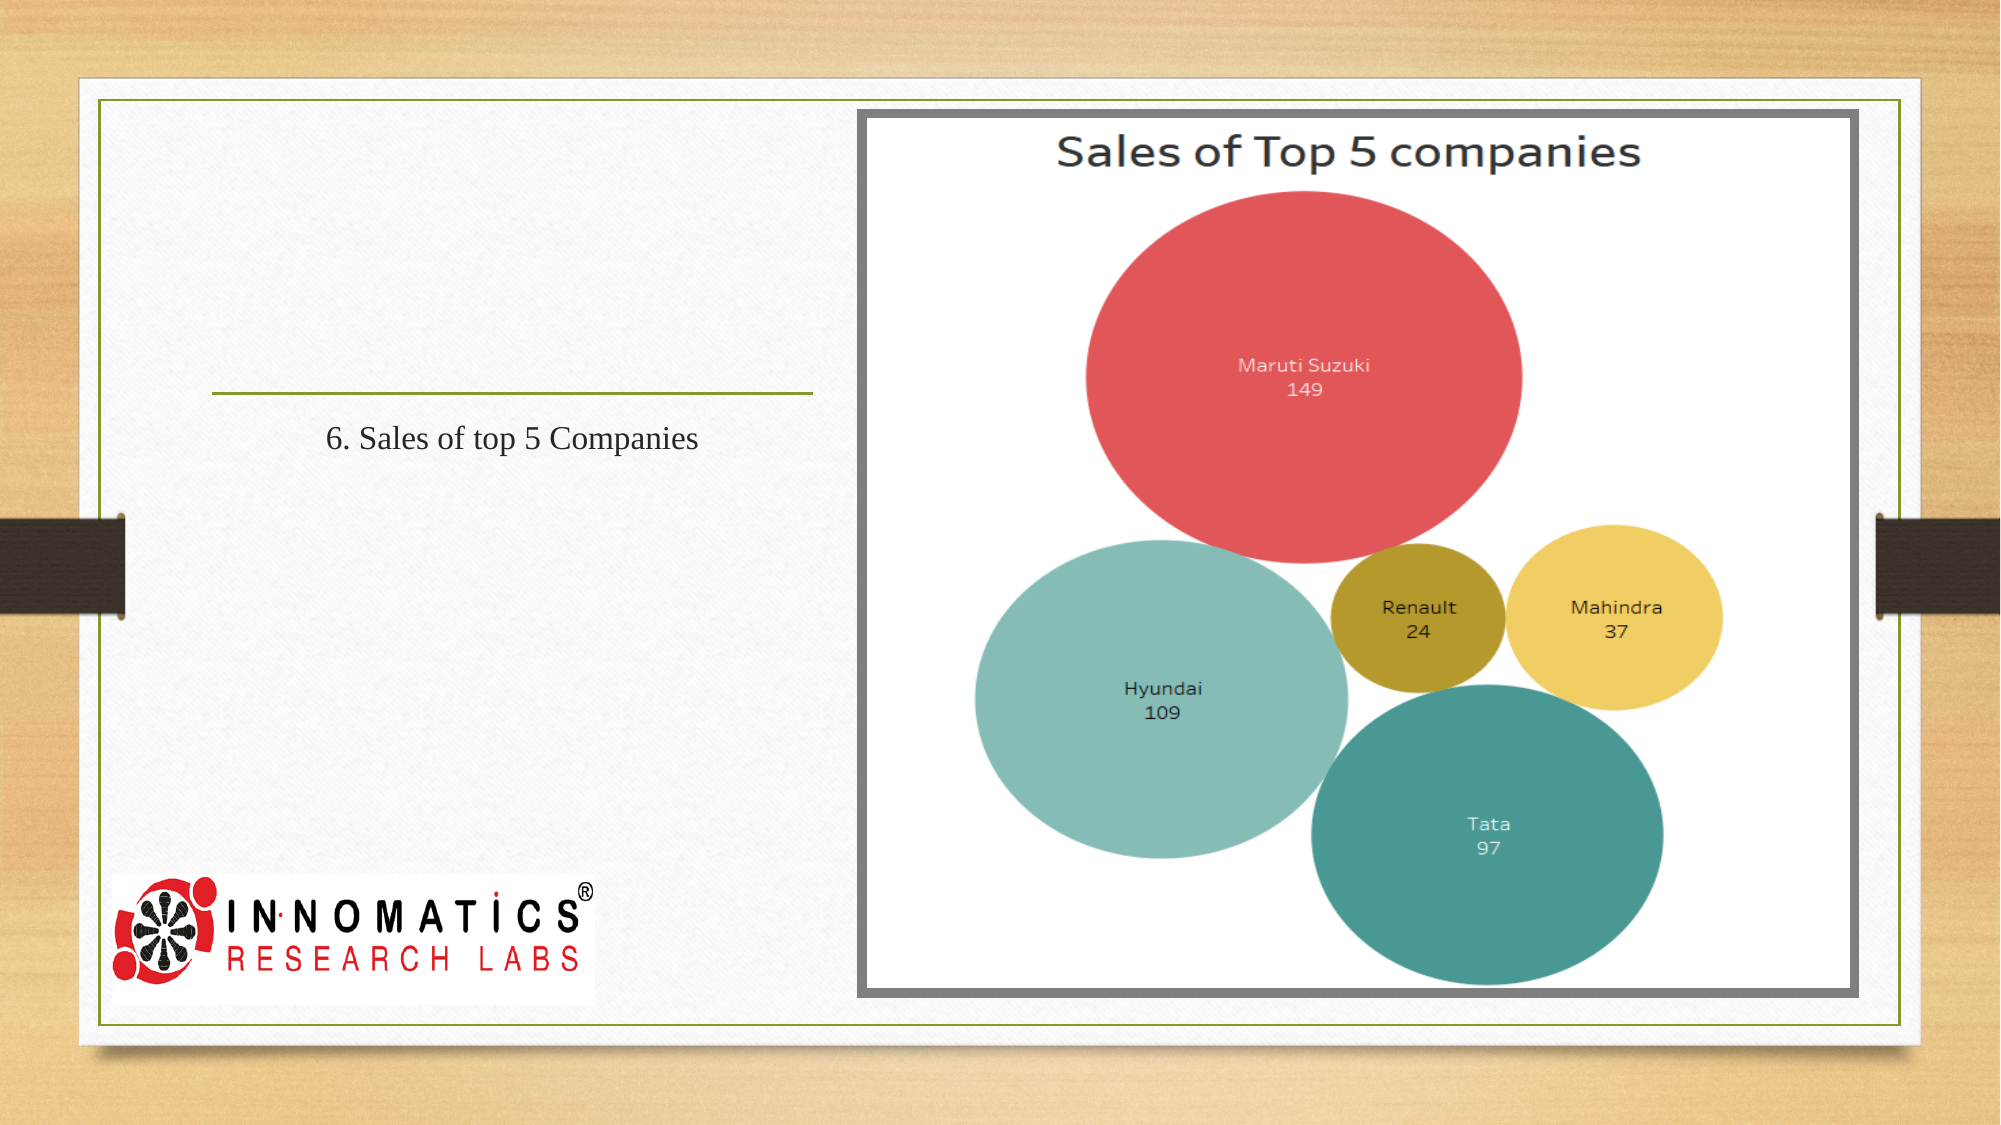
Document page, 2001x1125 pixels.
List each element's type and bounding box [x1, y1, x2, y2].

picture [866, 118, 1851, 989]
picture [112, 873, 596, 1005]
text_box [0, 0, 2000, 1125]
